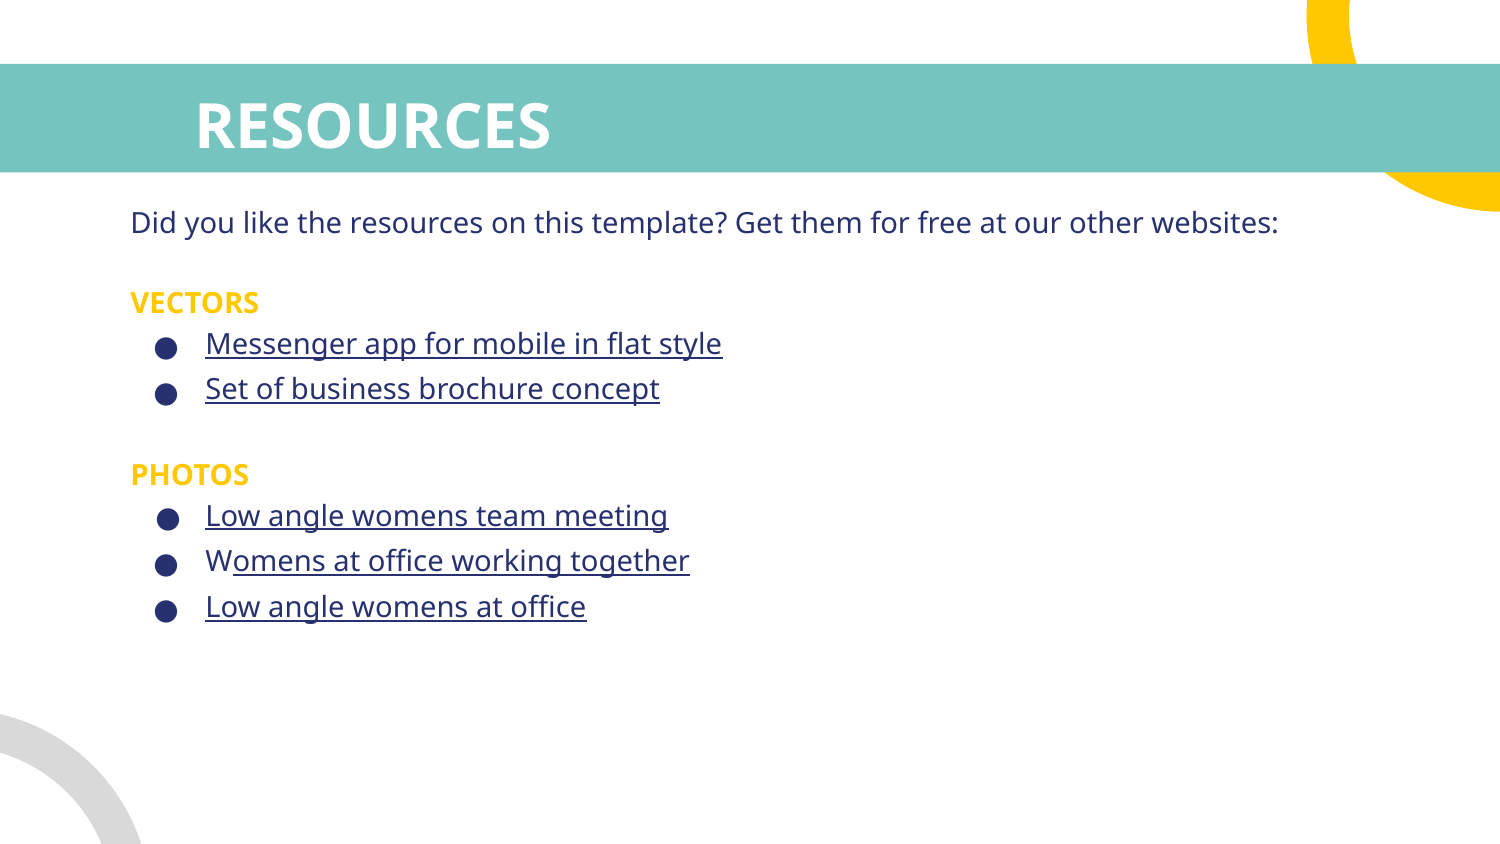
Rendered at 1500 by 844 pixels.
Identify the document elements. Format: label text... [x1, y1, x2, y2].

title RESOURCES [179, 71, 1449, 166]
list Did you like the resources on this template? Get them for free at our other websites: VECTORS Messenger app for mobile in flat style Set of business brochure concept PHOTOS Low angle womens team meeting Womens at office working together Low angle womens at office [115, 189, 1383, 750]
